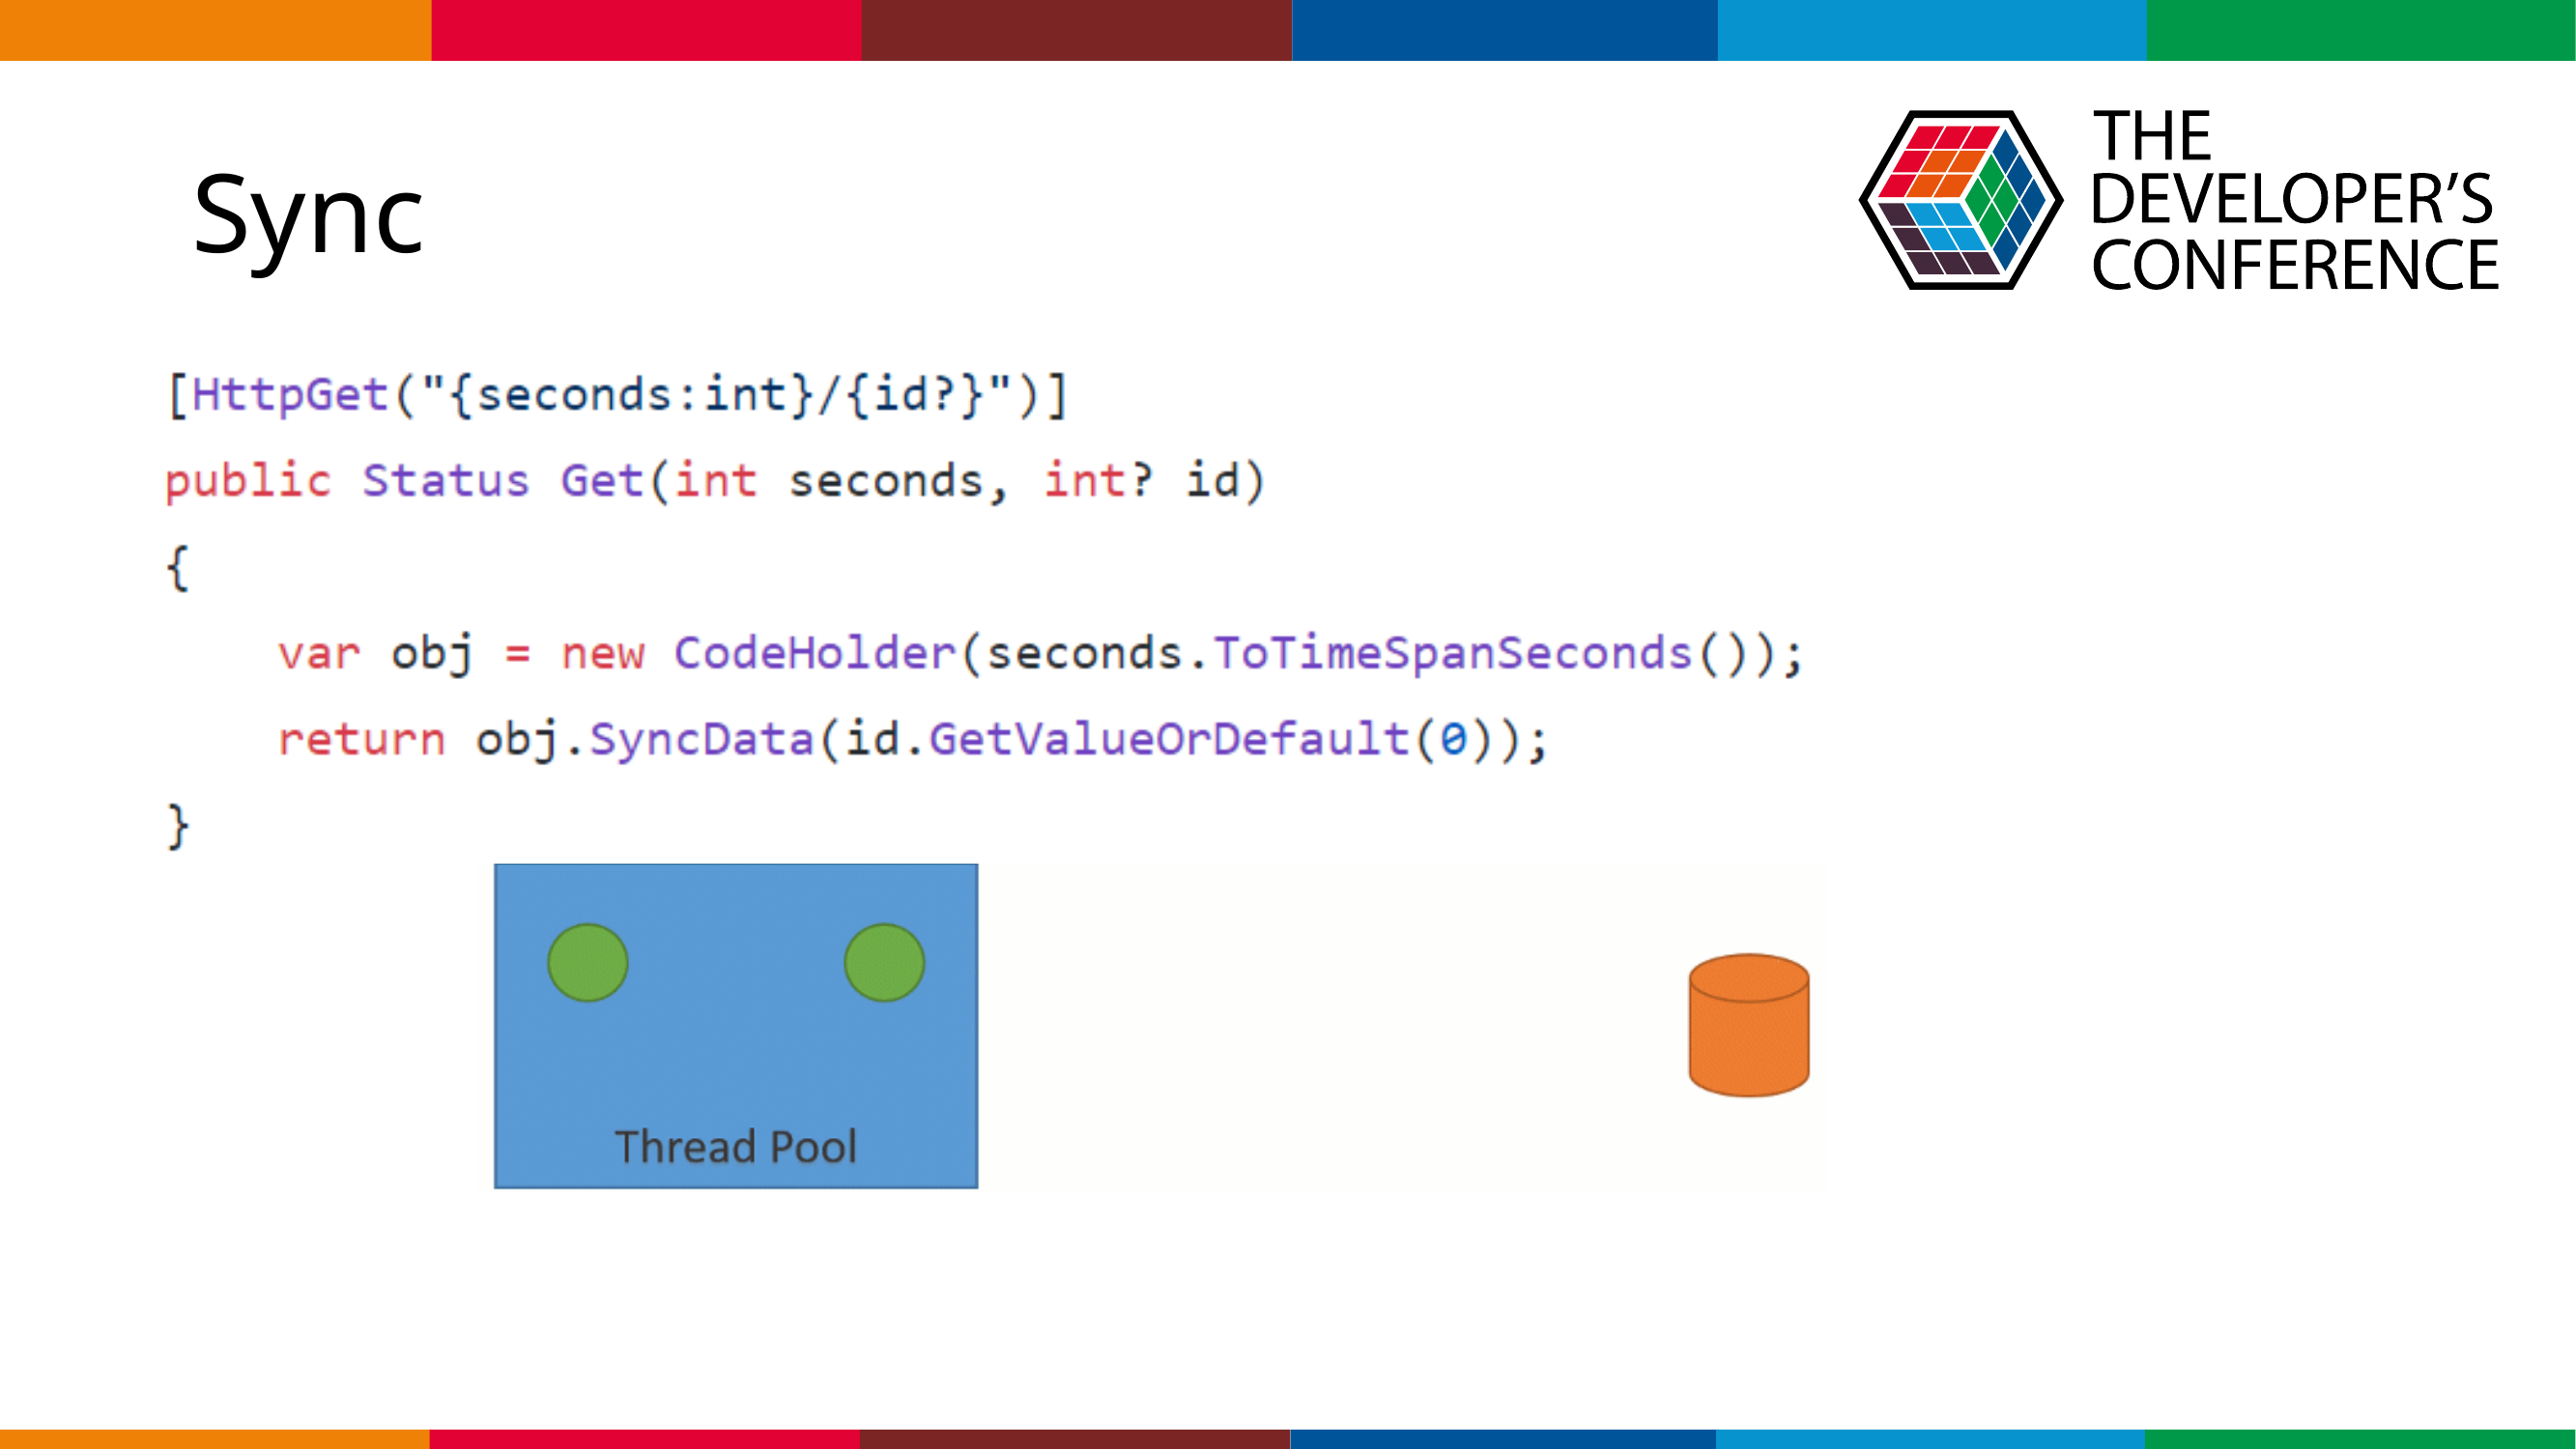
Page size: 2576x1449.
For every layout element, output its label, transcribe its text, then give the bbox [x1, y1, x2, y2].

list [476, 864, 1826, 1193]
picture [139, 356, 1826, 864]
title Sync [177, 77, 1847, 357]
